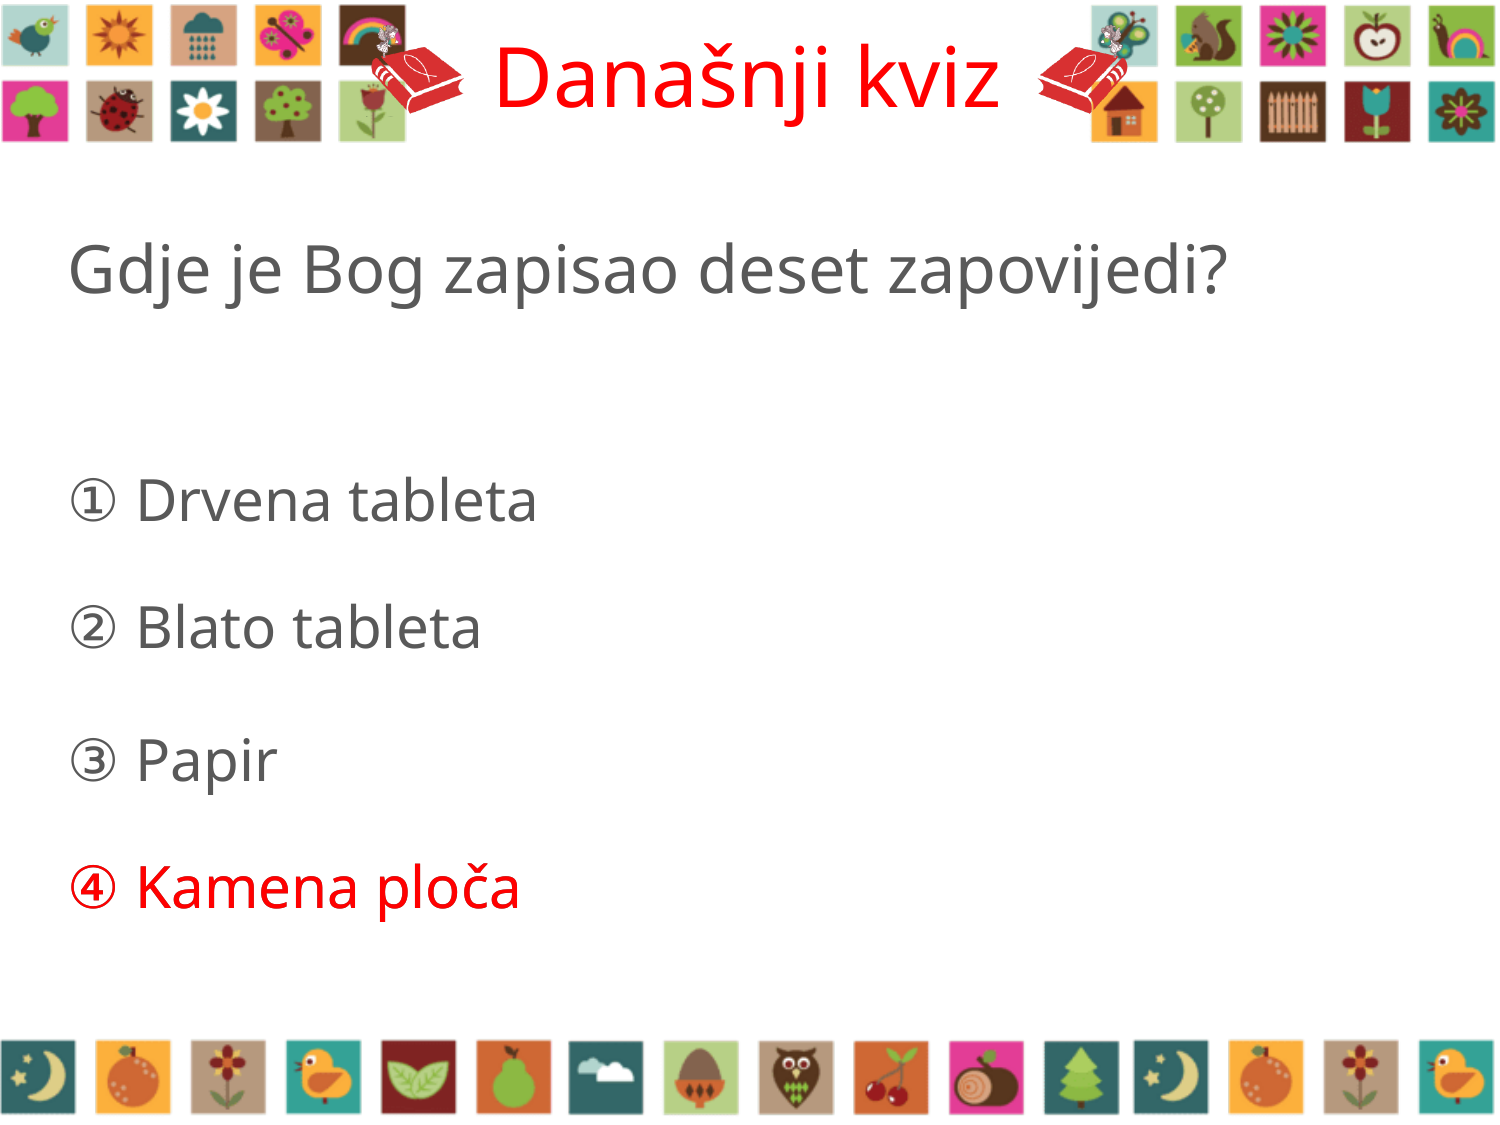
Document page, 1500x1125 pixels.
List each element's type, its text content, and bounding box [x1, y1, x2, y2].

text_box ① Drvena tableta [53, 456, 1436, 541]
picture [1005, 3, 1500, 150]
text_box Današnji kviz [425, 16, 1078, 131]
text_box ③ Papir [53, 716, 1483, 801]
text_box ④ Kamena ploča [53, 842, 1483, 928]
text_box ② Blato tableta [53, 582, 1436, 668]
text_box Gdje je Bog zapisao deset zapovijedi? [53, 219, 1436, 315]
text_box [0, 1028, 1500, 1118]
picture [0, 3, 496, 150]
